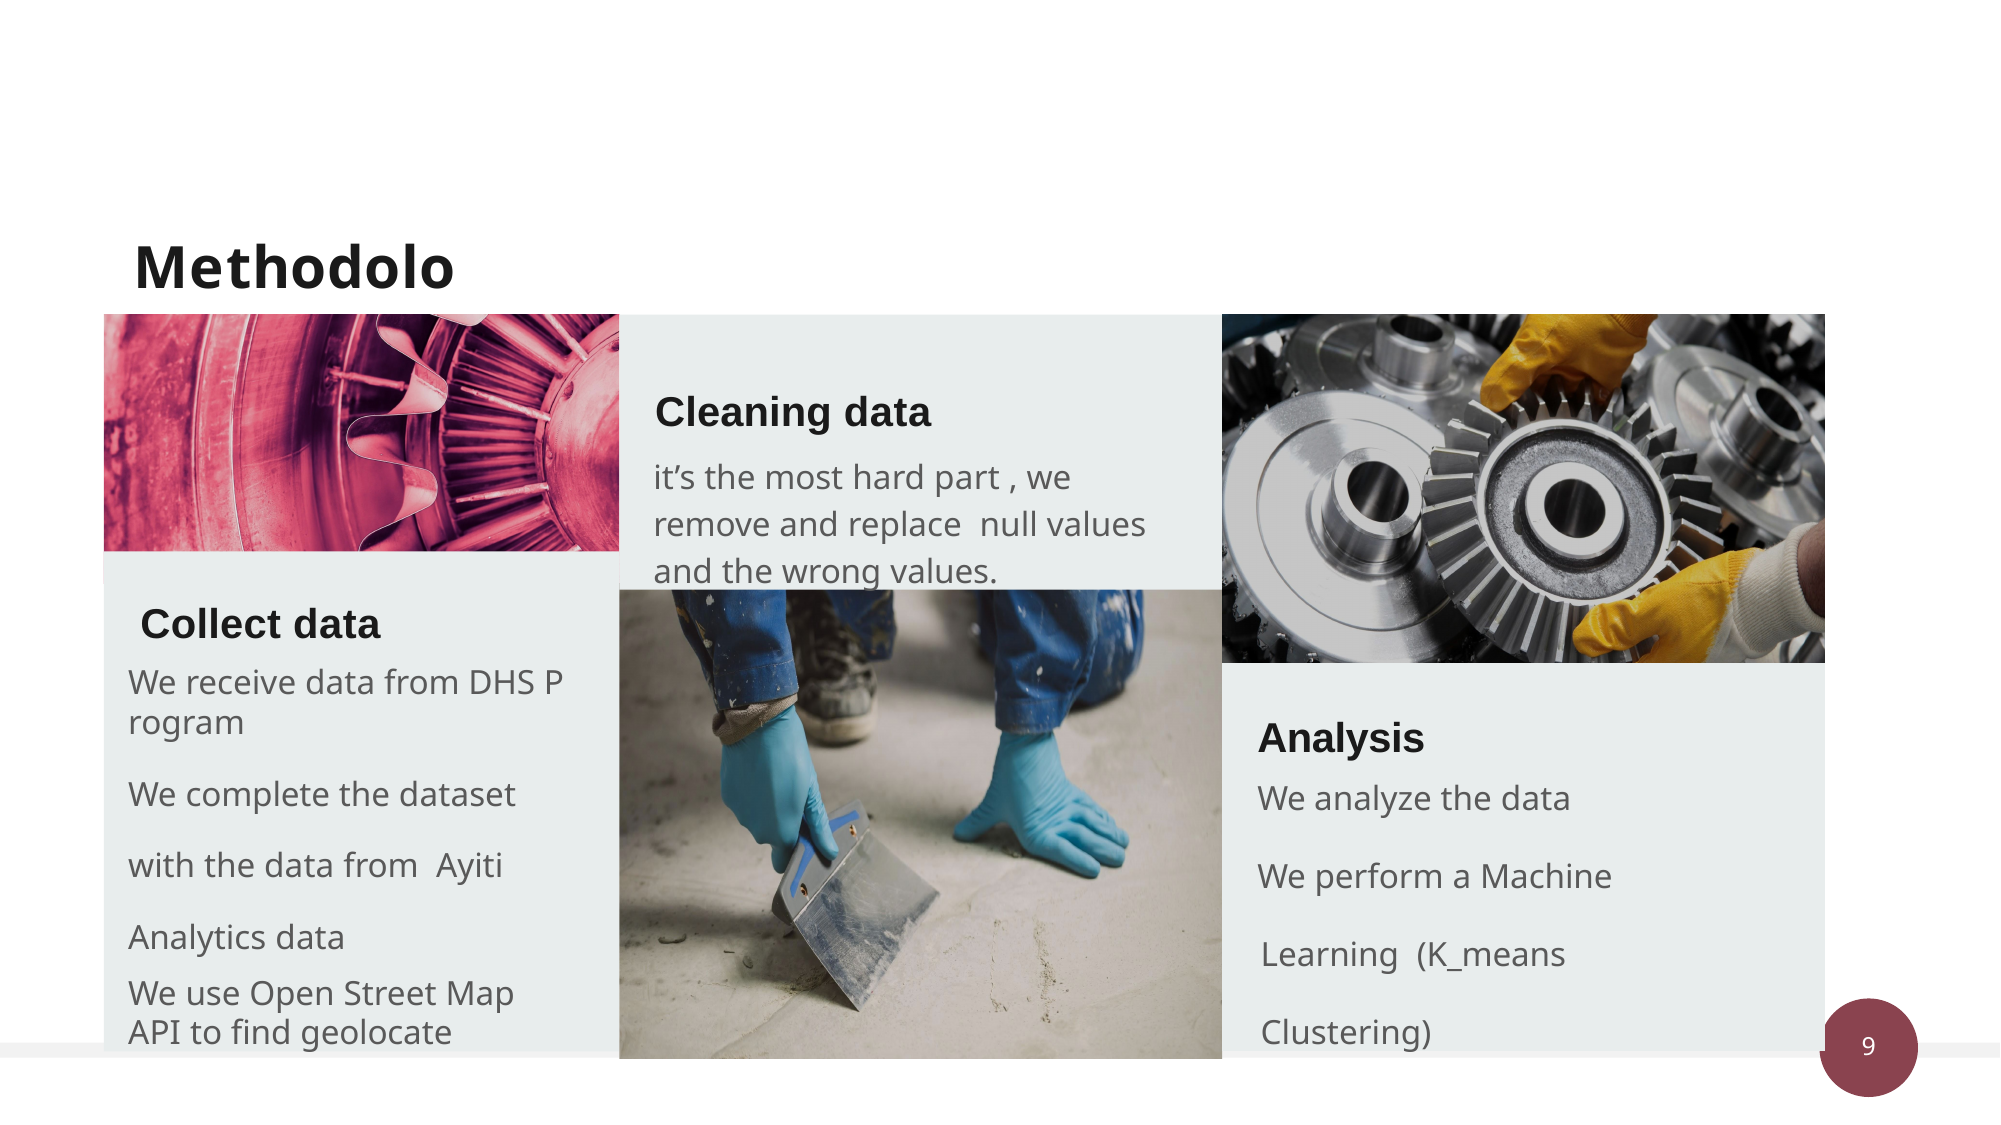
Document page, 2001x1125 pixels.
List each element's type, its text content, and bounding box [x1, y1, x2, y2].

text_box Analysis We analyze the data We perform a Machine Learning (K_means Clustering) [1222, 663, 1825, 1051]
text_box [103, 314, 619, 551]
text_box Methodology [131, 228, 483, 314]
text_box Collect data We receive data from DHS P rogram We complete the dataset with the data from Ayiti Analytics data We use Open Street Map API to ﬁnd geolocate [103, 551, 619, 1052]
text_box Cleaning data it’s the most hard part , we remove and replace null values and the wrong values. [619, 314, 1222, 590]
text_box [1222, 314, 1825, 663]
text_box [619, 590, 1223, 1059]
